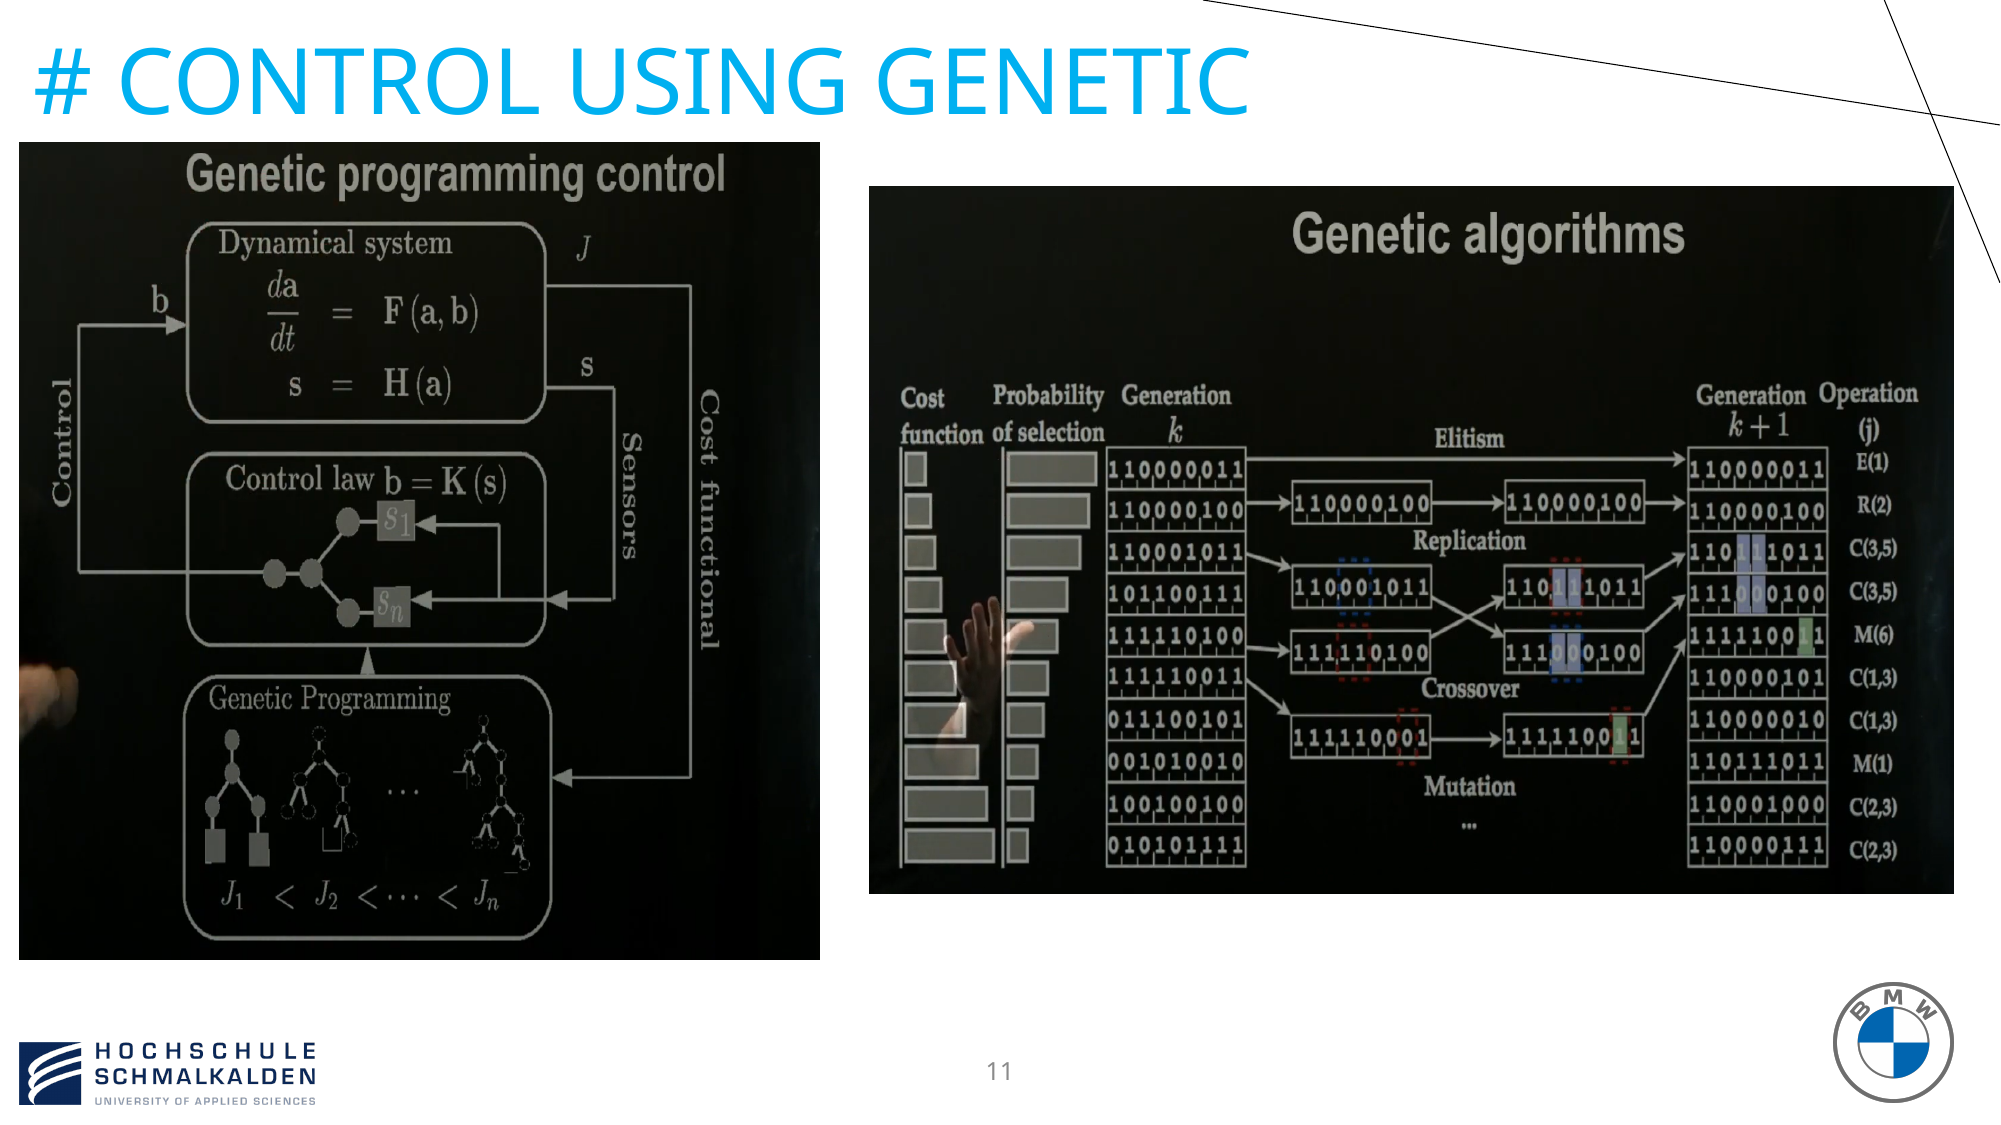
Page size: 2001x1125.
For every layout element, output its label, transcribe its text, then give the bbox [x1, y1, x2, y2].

slide_number 11 [774, 1042, 1225, 1103]
picture [19, 1042, 315, 1105]
picture [1833, 982, 1954, 1103]
text_box # CONTROL USING GENETIC ALGORITHM [19, 16, 1771, 251]
picture [869, 186, 1954, 894]
picture [19, 142, 820, 960]
